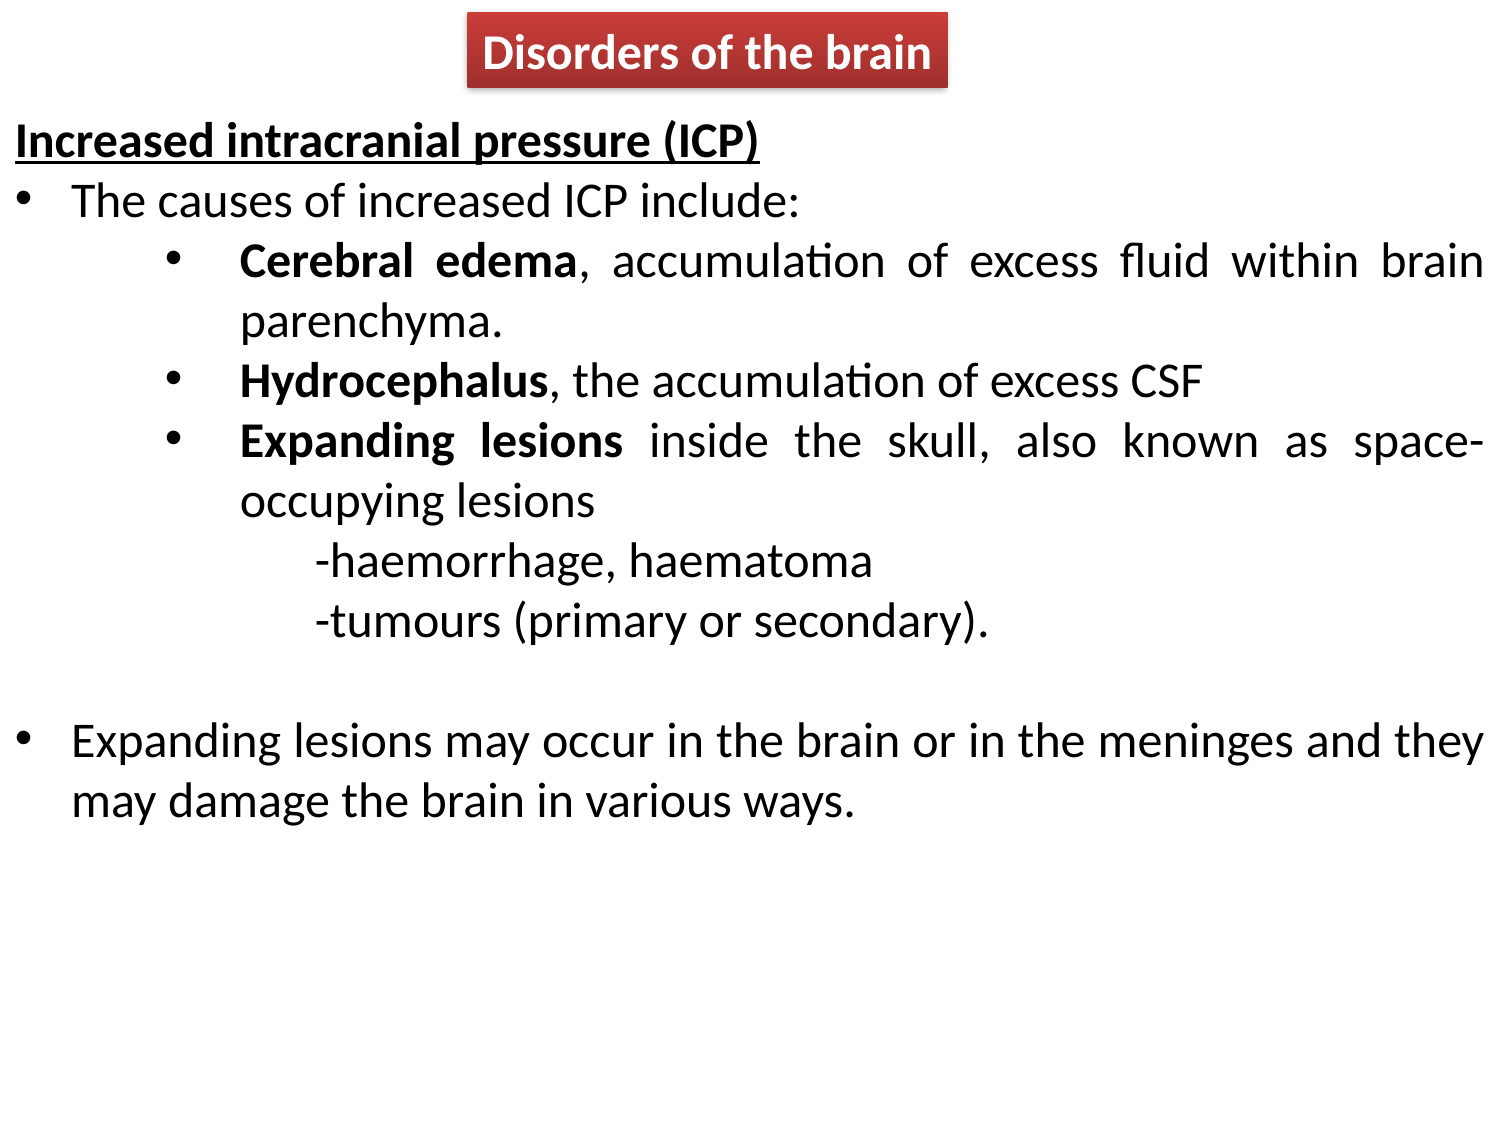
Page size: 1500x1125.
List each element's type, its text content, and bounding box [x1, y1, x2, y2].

text_box Increased intracranial pressure (ICP) The causes of increased ICP include: Cerebral edema, accumulation of excess fluid within brain parenchyma. Hydrocephalus, the accumulation of excess CSF Expanding lesions inside the skull, also known as space-occupying lesions -haemorrhage, haematoma -tumours (primary or secondary). Expanding lesions may occur in the brain or in the meninges and they may damage the brain in various ways. [0, 99, 1500, 835]
text_box Disorders of the brain [467, 12, 948, 88]
